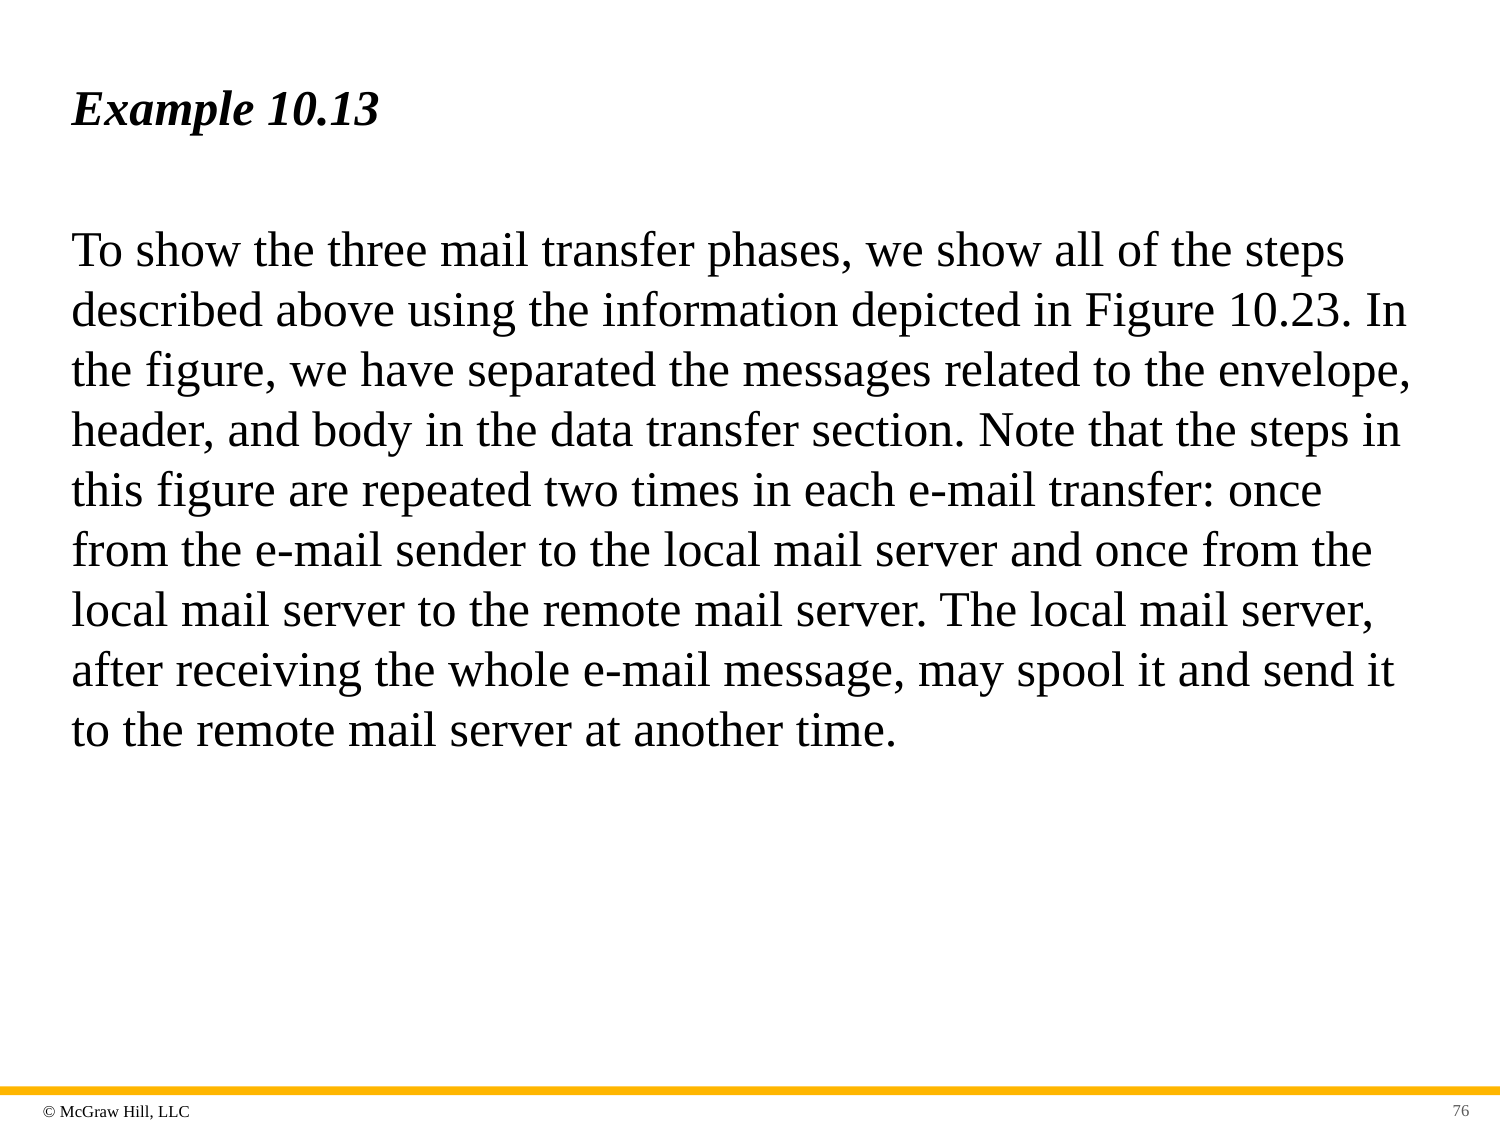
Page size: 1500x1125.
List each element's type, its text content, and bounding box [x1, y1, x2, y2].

slide_number 76 [1418, 1096, 1477, 1123]
title Example 10.13 [56, 50, 1444, 162]
list To show the three mail transfer phases, we show all of the steps described above using the information depicted in Figure 10.23. In the figure, we have separated the messages related to the envelope, header, and body in the data transfer section. Note that the steps in this figure are repeated two times in each e-mail transfer: once from the e-mail sender to the local mail server and once from the local mail server to the remote mail server. The local mail server, after receiving the whole e-mail message, may spool it and send it to the remote mail server at another time. [56, 209, 1444, 1026]
